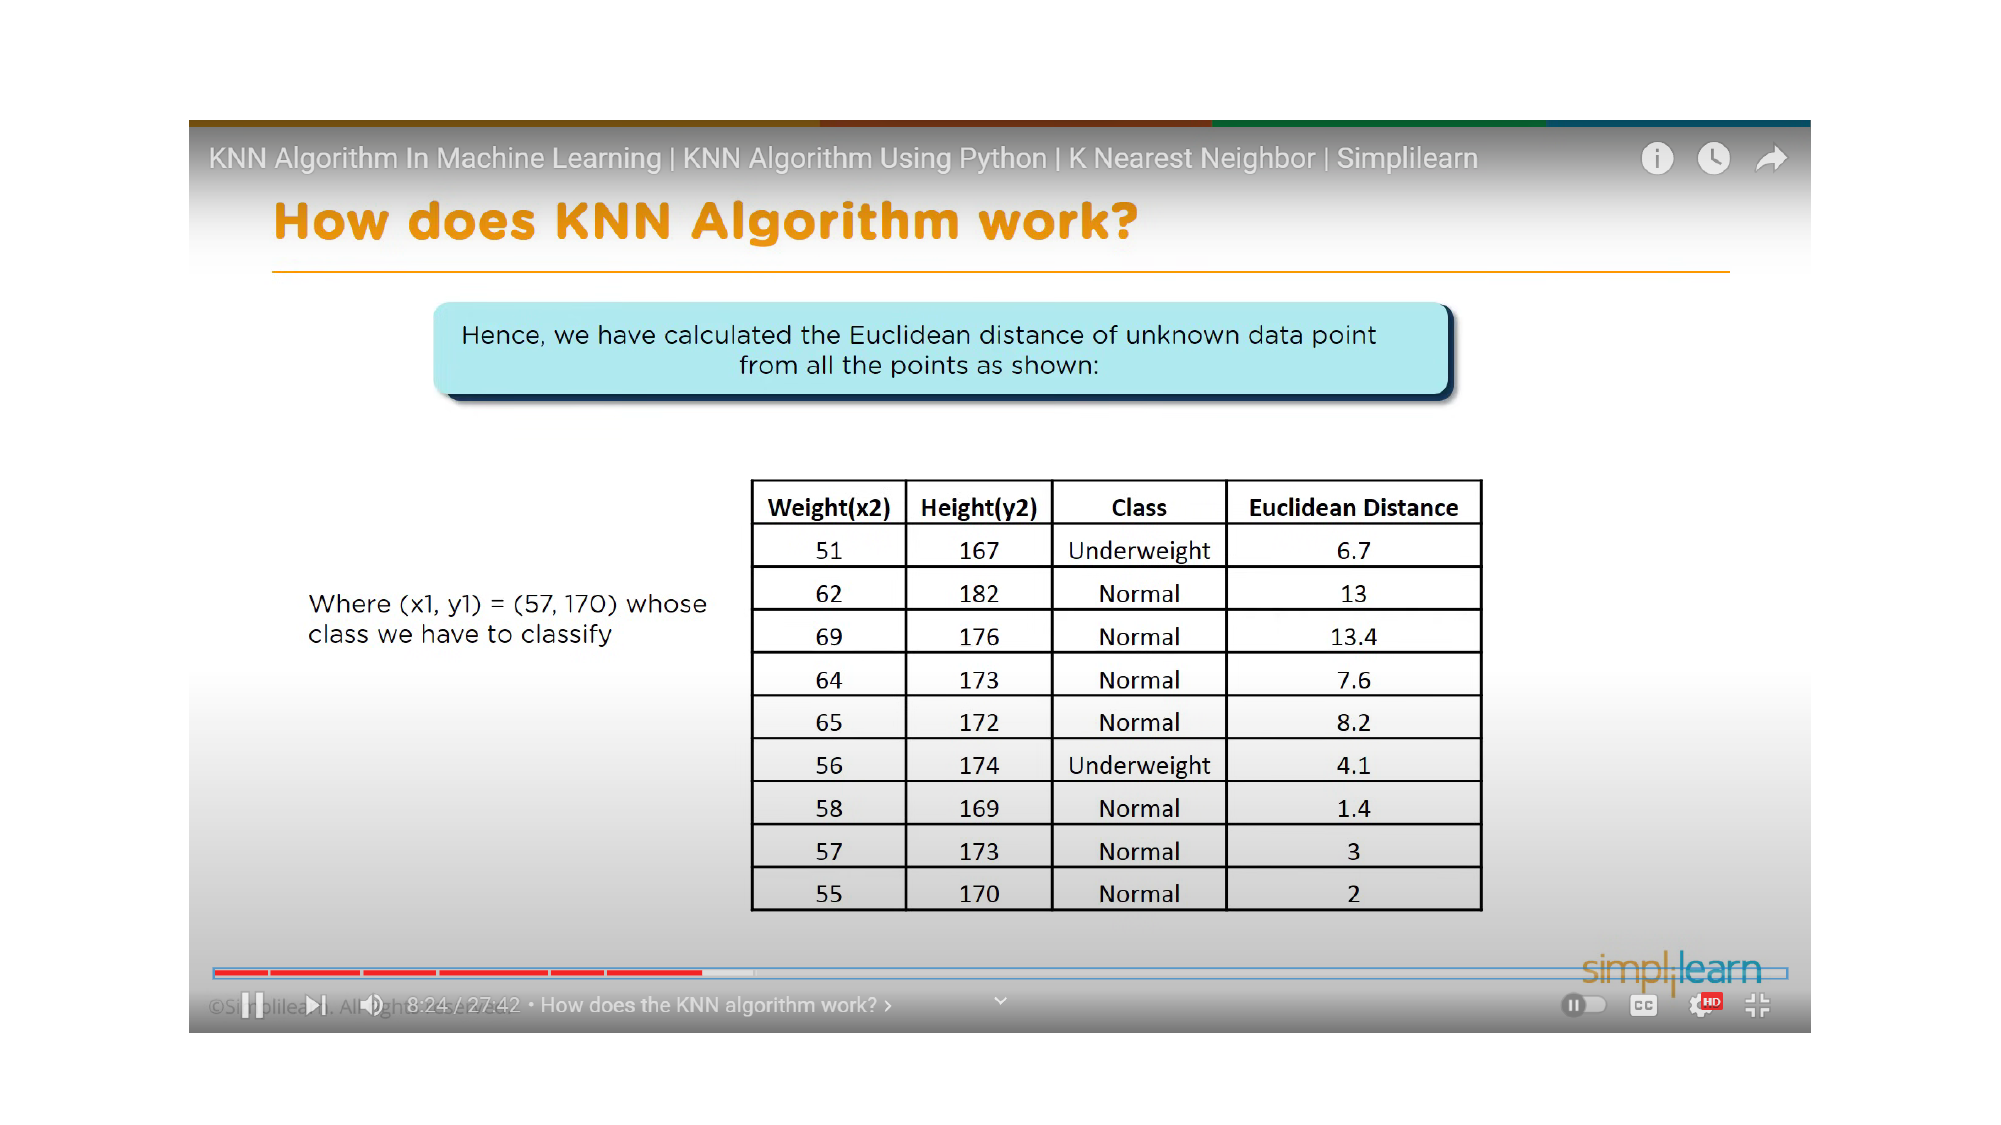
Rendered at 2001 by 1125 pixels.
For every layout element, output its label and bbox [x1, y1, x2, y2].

list [189, 120, 1811, 1033]
